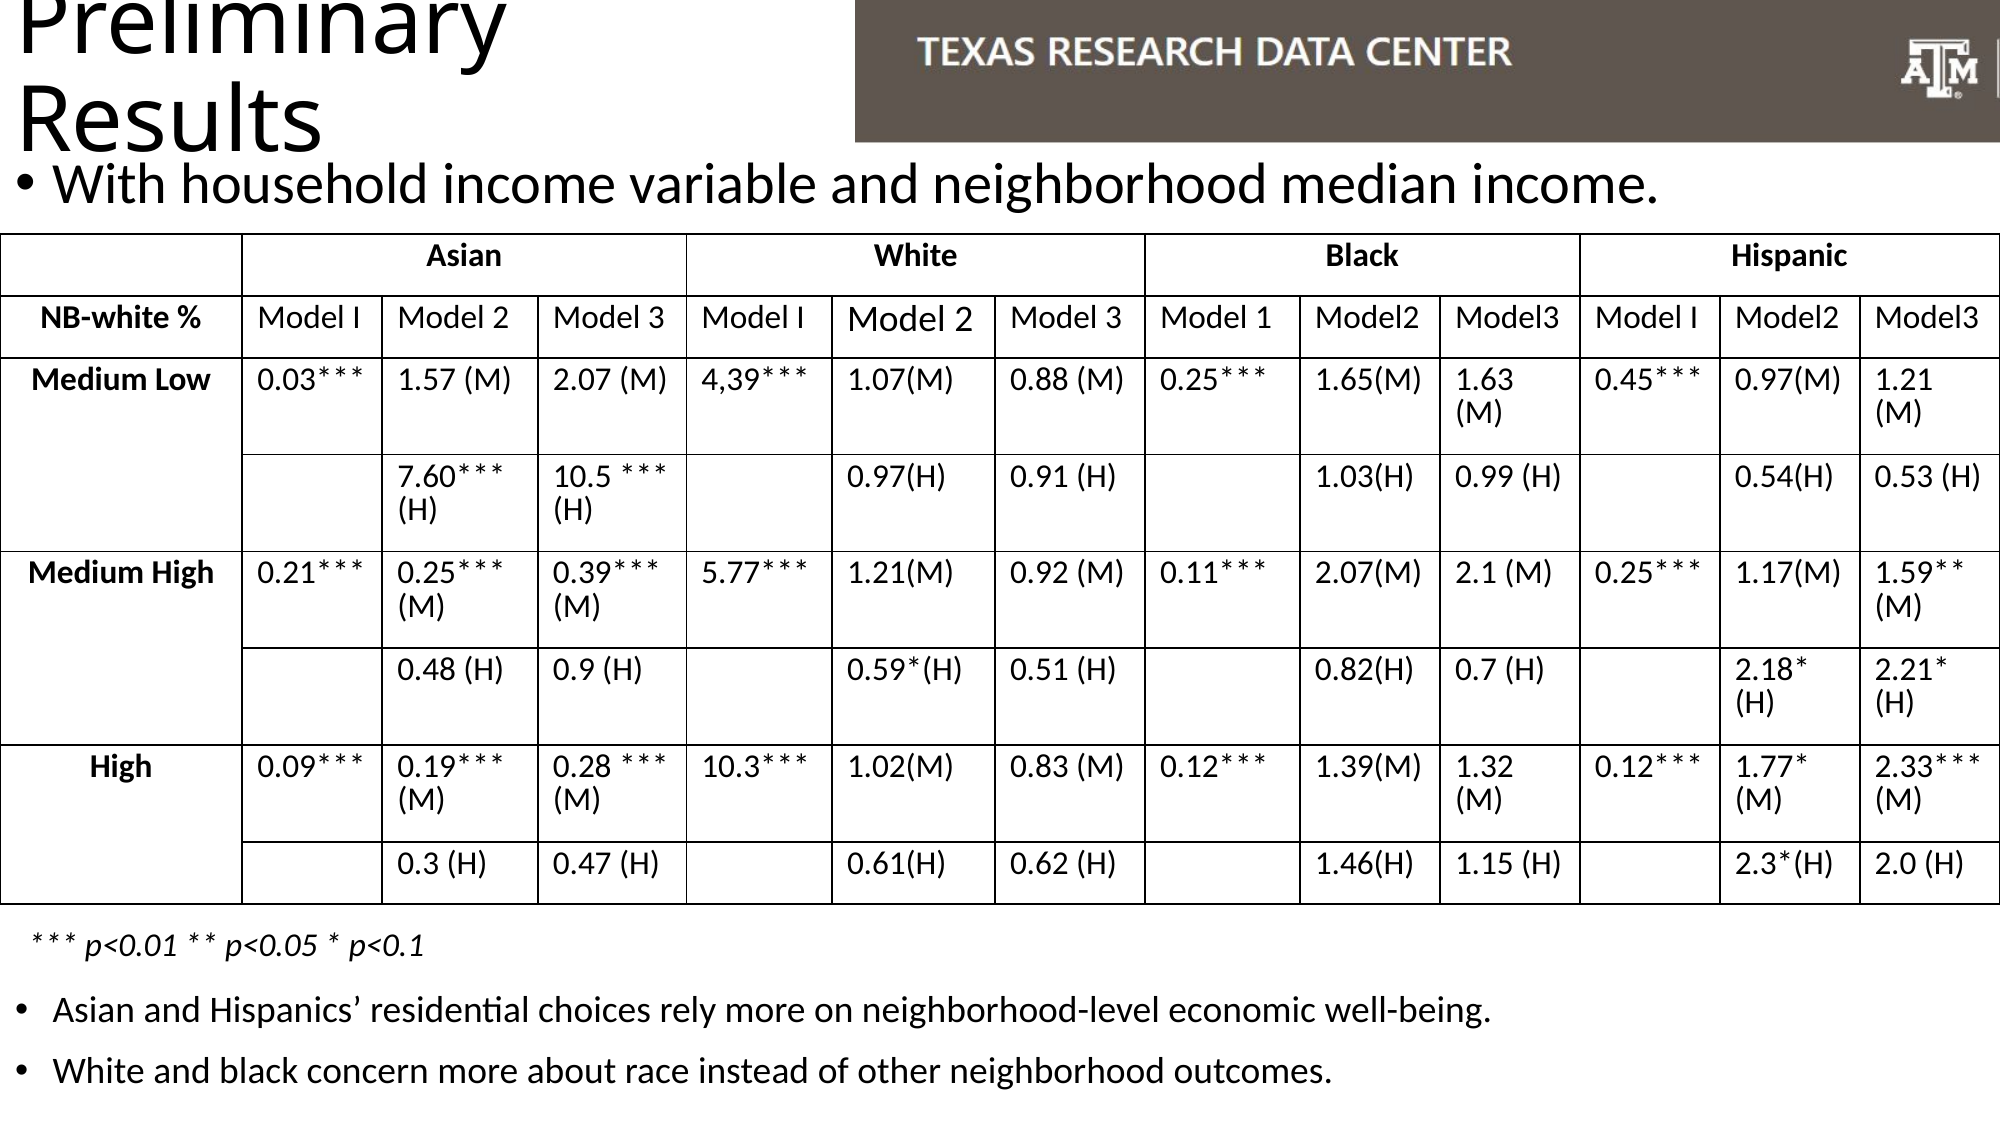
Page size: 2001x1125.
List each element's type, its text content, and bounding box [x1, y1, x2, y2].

table_cell [1146, 455, 1299, 551]
table_cell 1.57 (M) [383, 359, 537, 454]
table_cell [1146, 649, 1299, 744]
table_cell 2.07(M) [1301, 552, 1439, 647]
table_cell [1581, 455, 1719, 551]
table_cell Model I [687, 297, 831, 357]
table_cell 5.77*** [687, 552, 831, 647]
table_cell Model 2 [383, 297, 537, 357]
list With household income variable and neighborhood median income. *** p<0.01 ** p<0.05 * p<0.1 Asian and Hispanics’ residential choices rely more on neighborhood-level economic well-being. White and black concern more about race instead of other neighborhood outcomes. [0, 145, 2000, 233]
table_cell Model 3 [539, 297, 686, 357]
table_cell 1.02(M) [833, 746, 994, 841]
table_cell Model 1 [1146, 297, 1299, 357]
table_cell 0.61(H) [833, 843, 994, 903]
table_cell Model3 [1441, 297, 1579, 357]
picture [854, 0, 2000, 146]
table_cell [687, 843, 831, 903]
table_cell High [1, 746, 241, 903]
table_cell 0.45*** [1581, 359, 1719, 454]
title Preliminary Results [0, 0, 820, 145]
table_cell [243, 843, 381, 903]
table_cell 0.7 (H) [1441, 649, 1579, 744]
table_cell 10.3*** [687, 746, 831, 841]
table_cell 0.03*** [243, 359, 381, 454]
table_cell 0.97(M) [1721, 359, 1859, 454]
table_cell 2.07 (M) [539, 359, 686, 454]
table_cell 2.18* (H) [1721, 649, 1859, 744]
table_cell 0.3 (H) [383, 843, 537, 903]
table_cell 1.63 (M) [1441, 359, 1579, 454]
table_cell 1.59** (M) [1861, 552, 1999, 647]
table_header Black [1146, 235, 1579, 295]
table_cell 1.46(H) [1301, 843, 1439, 903]
table_cell 0.11*** [1146, 552, 1299, 647]
table_cell Model3 [1861, 297, 1999, 357]
table_cell 0.39*** (M) [539, 552, 686, 647]
table_cell 1.32 (M) [1441, 746, 1579, 841]
table_cell 7.60*** (H) [383, 455, 537, 551]
table_cell 4,39*** [687, 359, 831, 454]
table_cell [1581, 649, 1719, 744]
table_cell 0.28 *** (M) [539, 746, 686, 841]
table_cell 0.53 (H) [1861, 455, 1999, 551]
table_cell [687, 649, 831, 744]
table_cell Model I [1581, 297, 1719, 357]
table_cell 0.92 (M) [996, 552, 1144, 647]
table_cell 2.33*** (M) [1861, 746, 1999, 841]
table_cell [243, 455, 381, 551]
table_cell 0.59*(H) [833, 649, 994, 744]
table_cell 0.48 (H) [383, 649, 537, 744]
table_cell [243, 649, 381, 744]
table_header Asian [243, 235, 686, 295]
table_cell 1.07(M) [833, 359, 994, 454]
table_cell Model2 [1301, 297, 1439, 357]
table_header White [687, 235, 1144, 295]
table_cell Medium Low [1, 359, 241, 551]
table_cell 0.54(H) [1721, 455, 1859, 551]
table_cell 0.83 (M) [996, 746, 1144, 841]
table_cell Medium High [1, 552, 241, 744]
table_cell Model I [243, 297, 381, 357]
table_cell 1.77* (M) [1721, 746, 1859, 841]
table_cell Model 3 [996, 297, 1144, 357]
table_cell NB-white % [1, 297, 241, 357]
table_cell 1.03(H) [1301, 455, 1439, 551]
table_cell 1.15 (H) [1441, 843, 1579, 903]
table_cell Model 2 [833, 297, 994, 357]
table_cell 2.21* (H) [1861, 649, 1999, 744]
table_cell 1.17(M) [1721, 552, 1859, 647]
table_cell 0.97(H) [833, 455, 994, 551]
table_cell 0.25*** (M) [383, 552, 537, 647]
table_cell 0.09*** [243, 746, 381, 841]
table_cell 0.9 (H) [539, 649, 686, 744]
table_cell 1.21(M) [833, 552, 994, 647]
table_cell 2.3*(H) [1721, 843, 1859, 903]
table_cell 1.21 (M) [1861, 359, 1999, 454]
table_cell 0.12*** [1581, 746, 1719, 841]
table_cell 0.19*** (M) [383, 746, 537, 841]
table_cell 1.65(M) [1301, 359, 1439, 454]
table_cell 0.12*** [1146, 746, 1299, 841]
table_cell 10.5 *** (H) [539, 455, 686, 551]
table_header Hispanic [1581, 235, 1999, 295]
table_cell 0.99 (H) [1441, 455, 1579, 551]
table_cell 0.25*** [1581, 552, 1719, 647]
table_cell 0.62 (H) [996, 843, 1144, 903]
table_cell 0.51 (H) [996, 649, 1144, 744]
table_cell [1146, 843, 1299, 903]
table_cell 0.25*** [1146, 359, 1299, 454]
table_cell Model2 [1721, 297, 1859, 357]
table_cell 0.82(H) [1301, 649, 1439, 744]
table_cell 0.88 (M) [996, 359, 1144, 454]
table_cell 0.21*** [243, 552, 381, 647]
table_cell 2.0 (H) [1861, 843, 1999, 903]
table_cell 0.47 (H) [539, 843, 686, 903]
table_cell [687, 455, 831, 551]
table_cell 0.91 (H) [996, 455, 1144, 551]
table_cell 1.39(M) [1301, 746, 1439, 841]
table_cell [1581, 843, 1719, 903]
list With household income variable and neighborhood median income. *** p<0.01 ** p<0.05 * p<0.1 Asian and Hispanics’ residential choices rely more on neighborhood-level economic well-being. White and black concern more about race instead of other neighborhood outcomes. [0, 905, 2000, 1125]
table_cell 2.1 (M) [1441, 552, 1579, 647]
table_header [1, 235, 241, 295]
